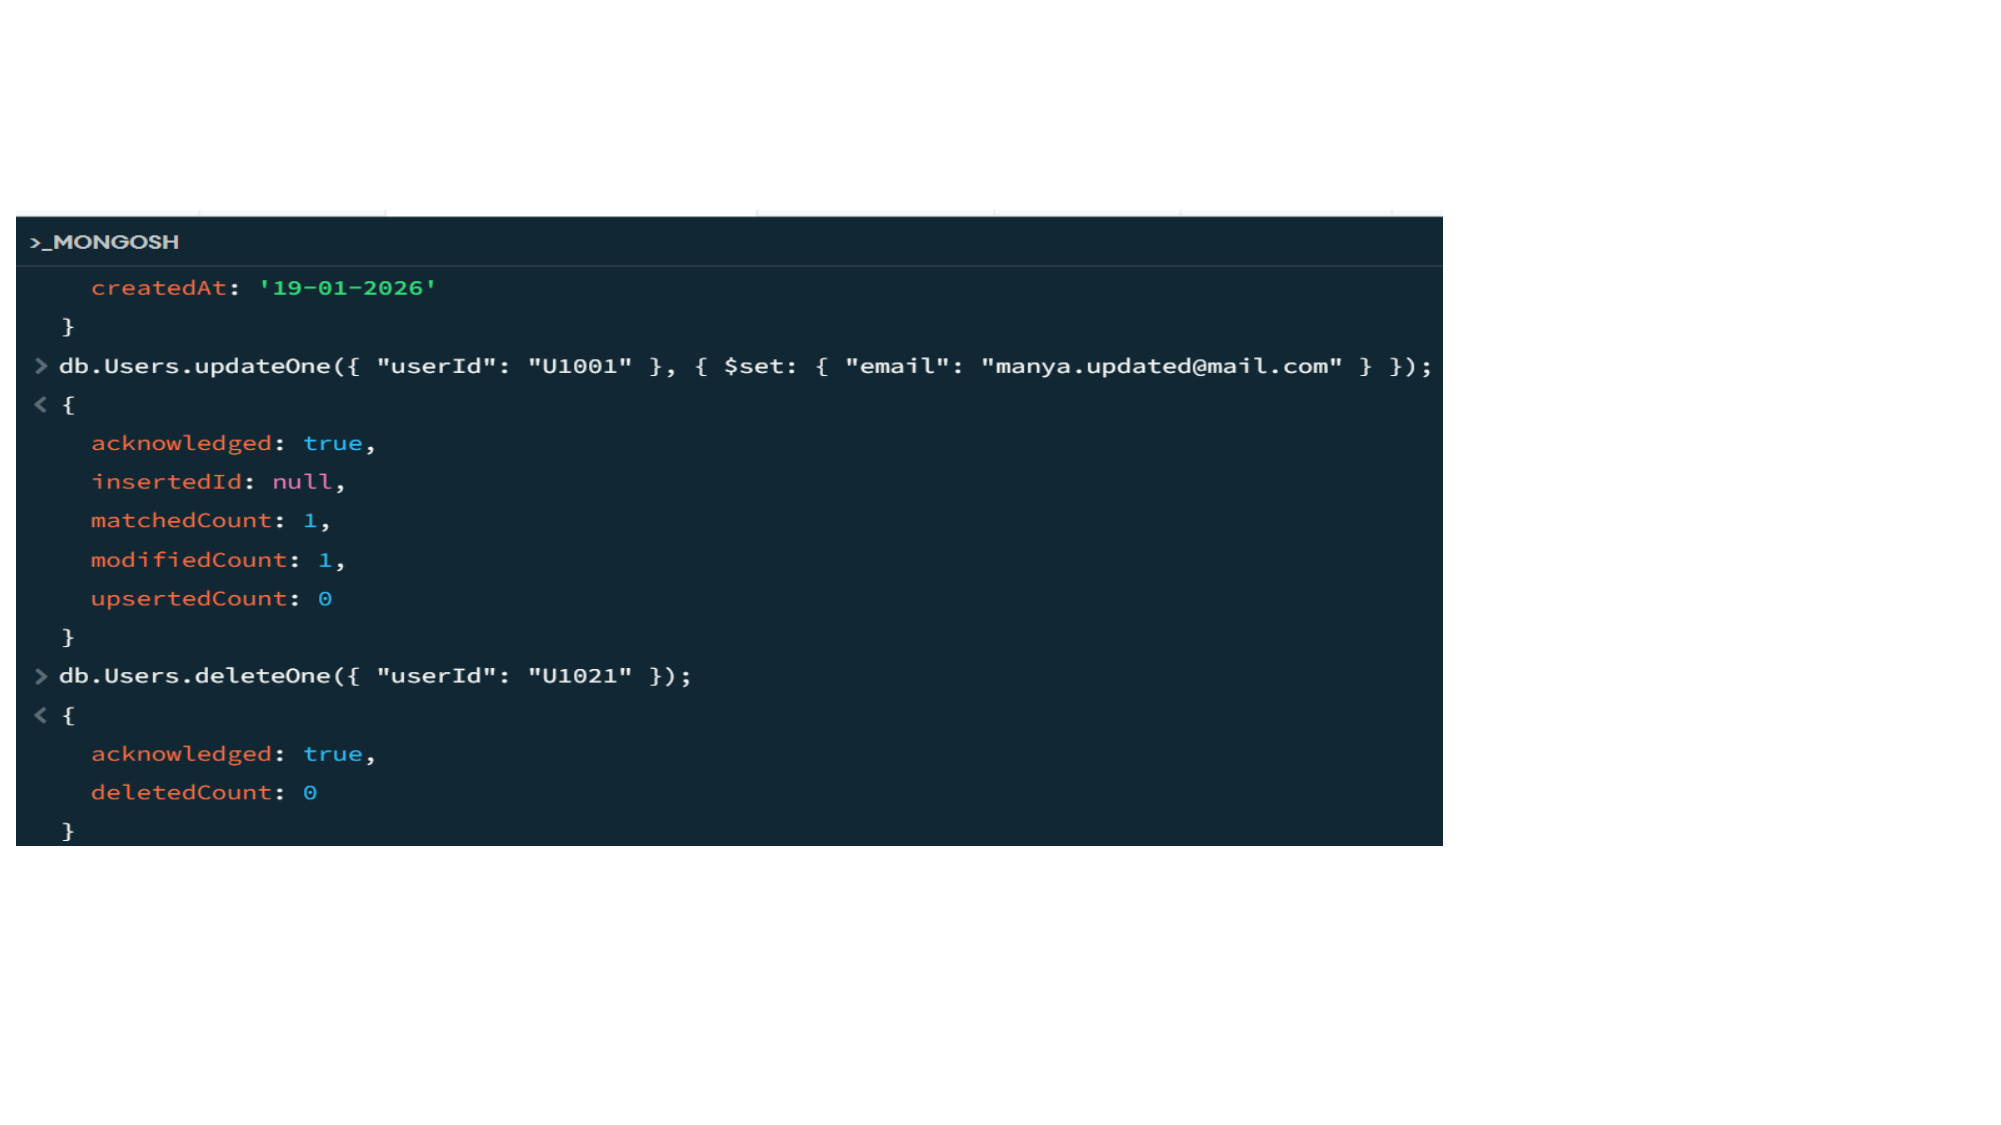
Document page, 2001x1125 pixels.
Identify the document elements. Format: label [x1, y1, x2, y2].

picture [15, 210, 1443, 846]
